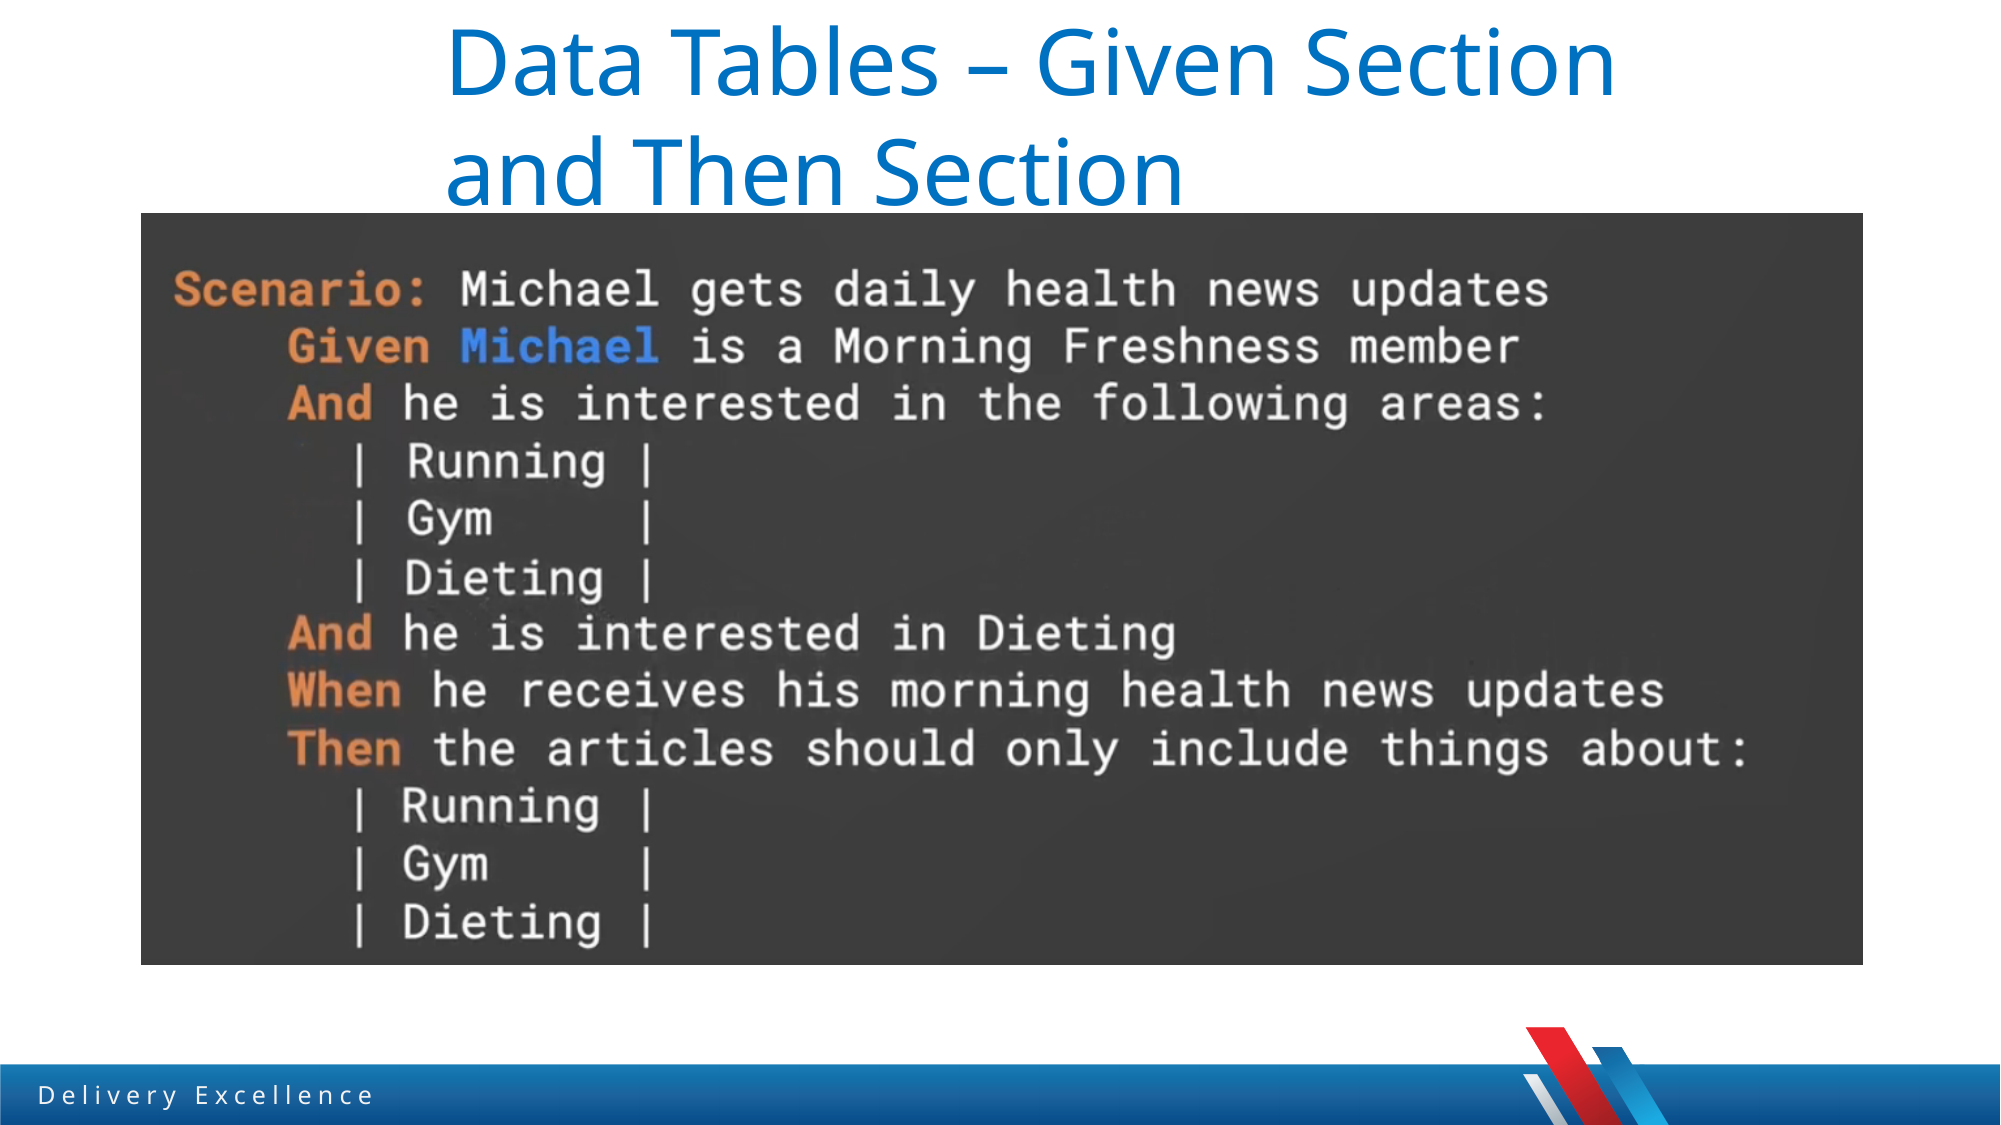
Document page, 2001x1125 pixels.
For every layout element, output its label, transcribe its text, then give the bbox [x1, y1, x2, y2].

picture [141, 213, 1863, 965]
text_box Delivery Excellence [22, 1072, 916, 1118]
text_box Data Tables – Given Section and Then Section [429, 0, 1672, 213]
picture [0, 1027, 2000, 1125]
